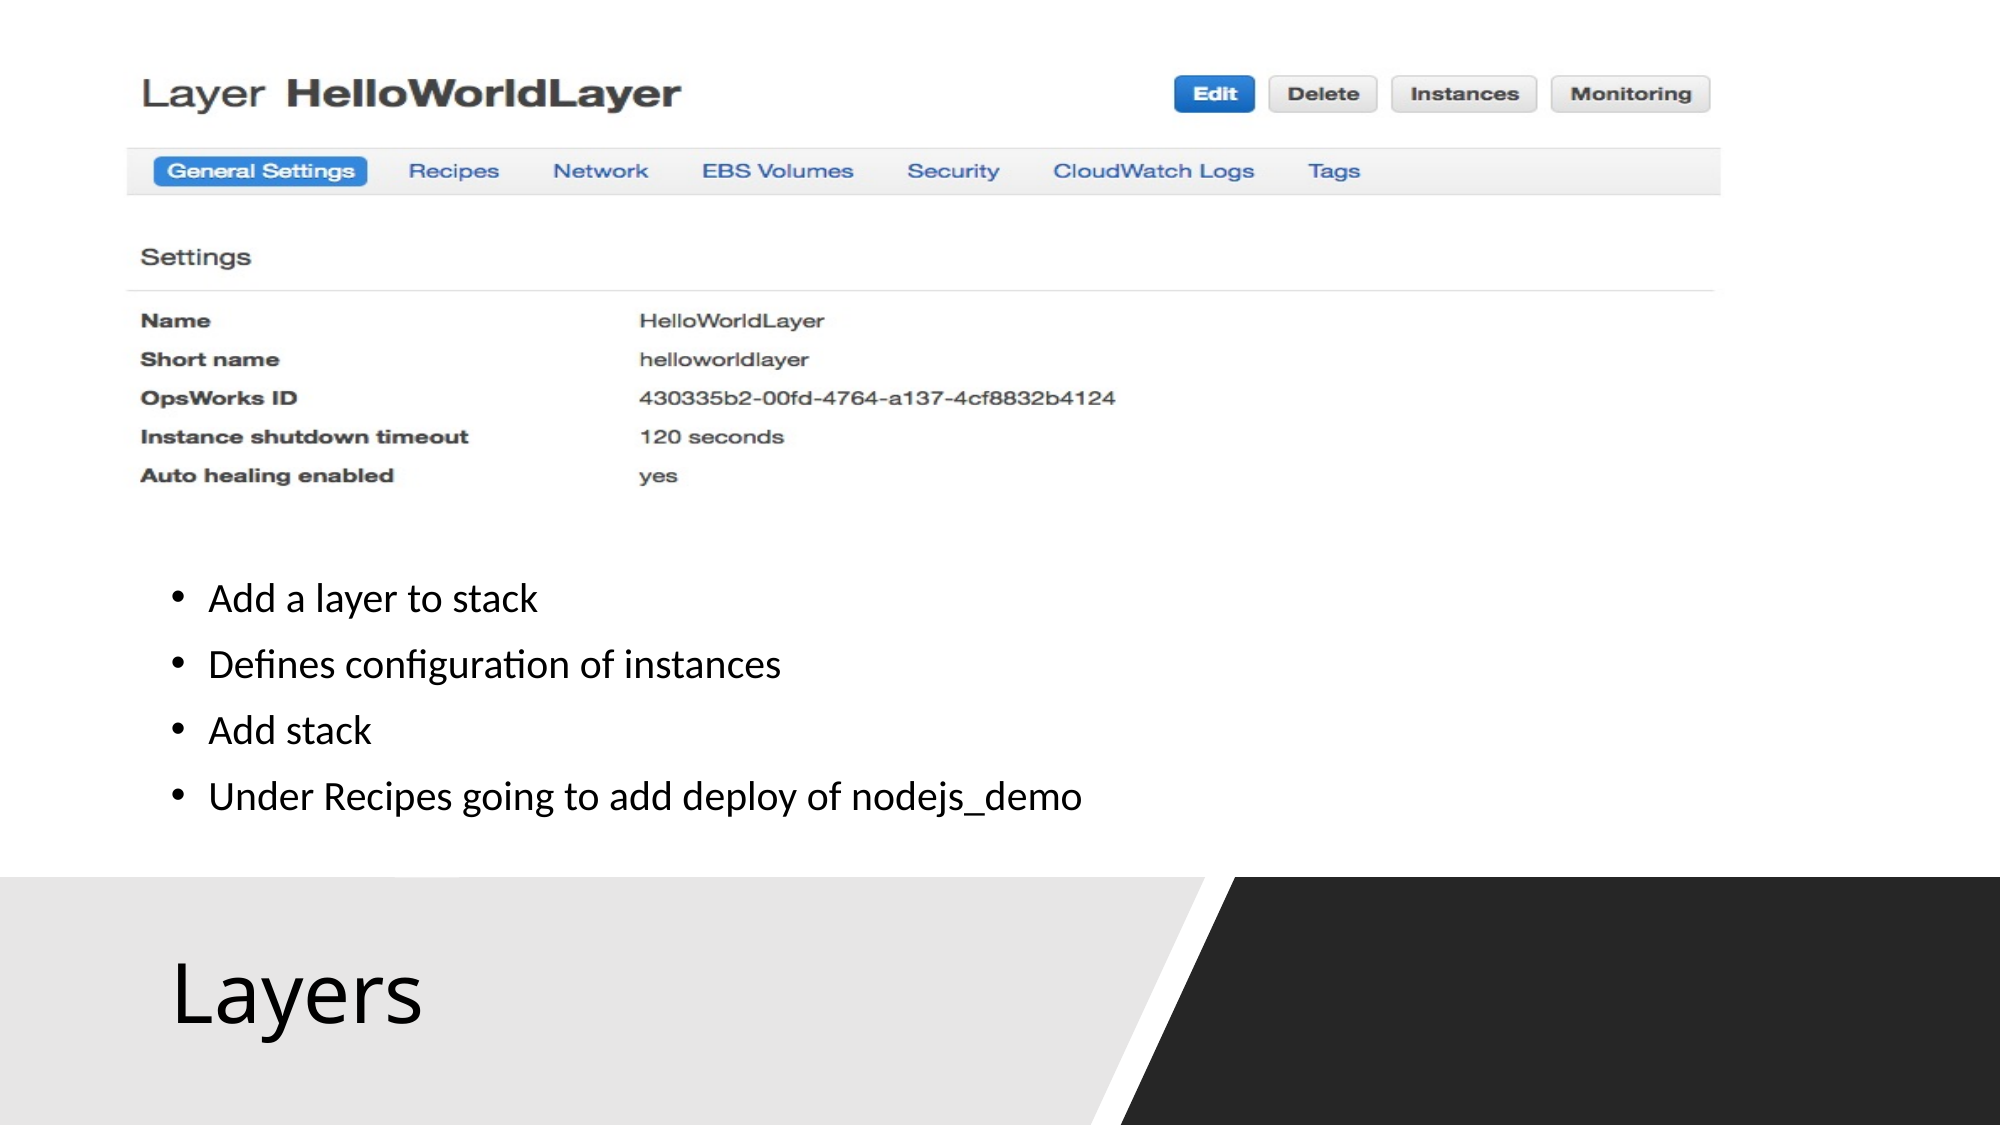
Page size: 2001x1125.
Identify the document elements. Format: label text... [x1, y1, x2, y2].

list Add a layer to stack Defines configuration of instances Add stack Under Recipes going to add deploy of nodejs_demo [155, 568, 1938, 839]
picture [97, 48, 1753, 531]
text_box [1119, 875, 2000, 1125]
title Layers [155, 907, 1090, 1087]
text_box [0, 875, 1207, 1125]
